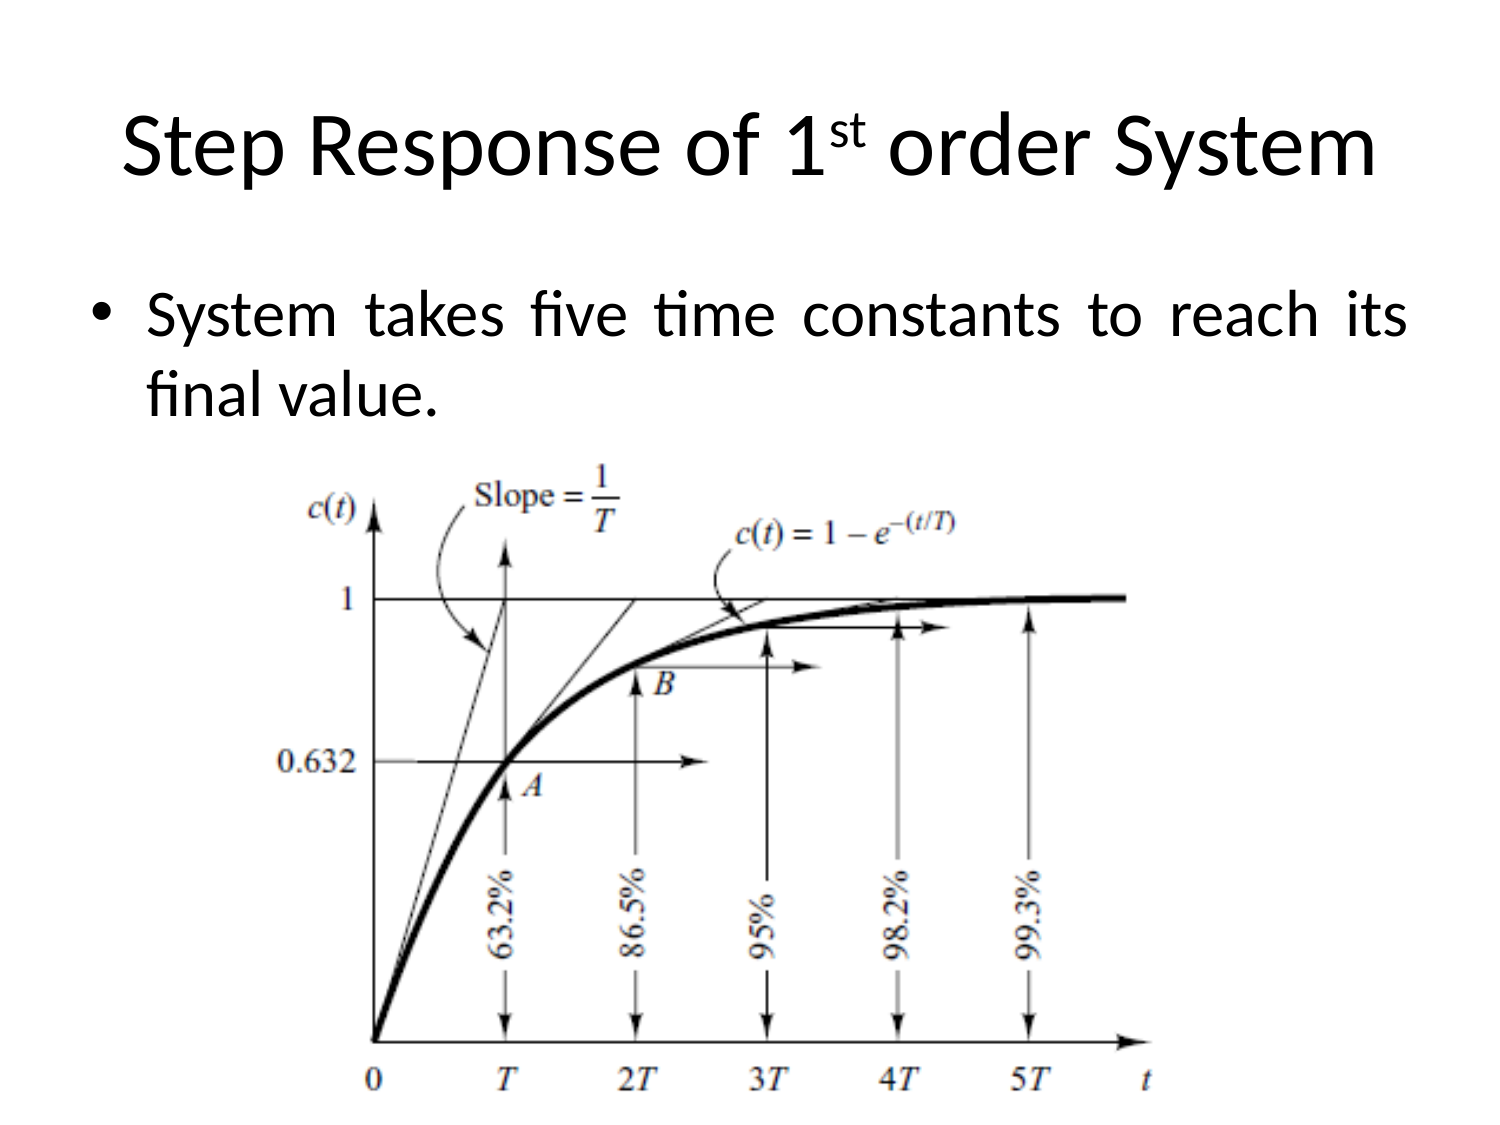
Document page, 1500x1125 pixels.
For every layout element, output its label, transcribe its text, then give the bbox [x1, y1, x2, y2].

list System takes five time constants to reach its final value. [75, 262, 1425, 1005]
title Step Response of 1st order System [75, 45, 1425, 233]
picture [265, 448, 1188, 1110]
